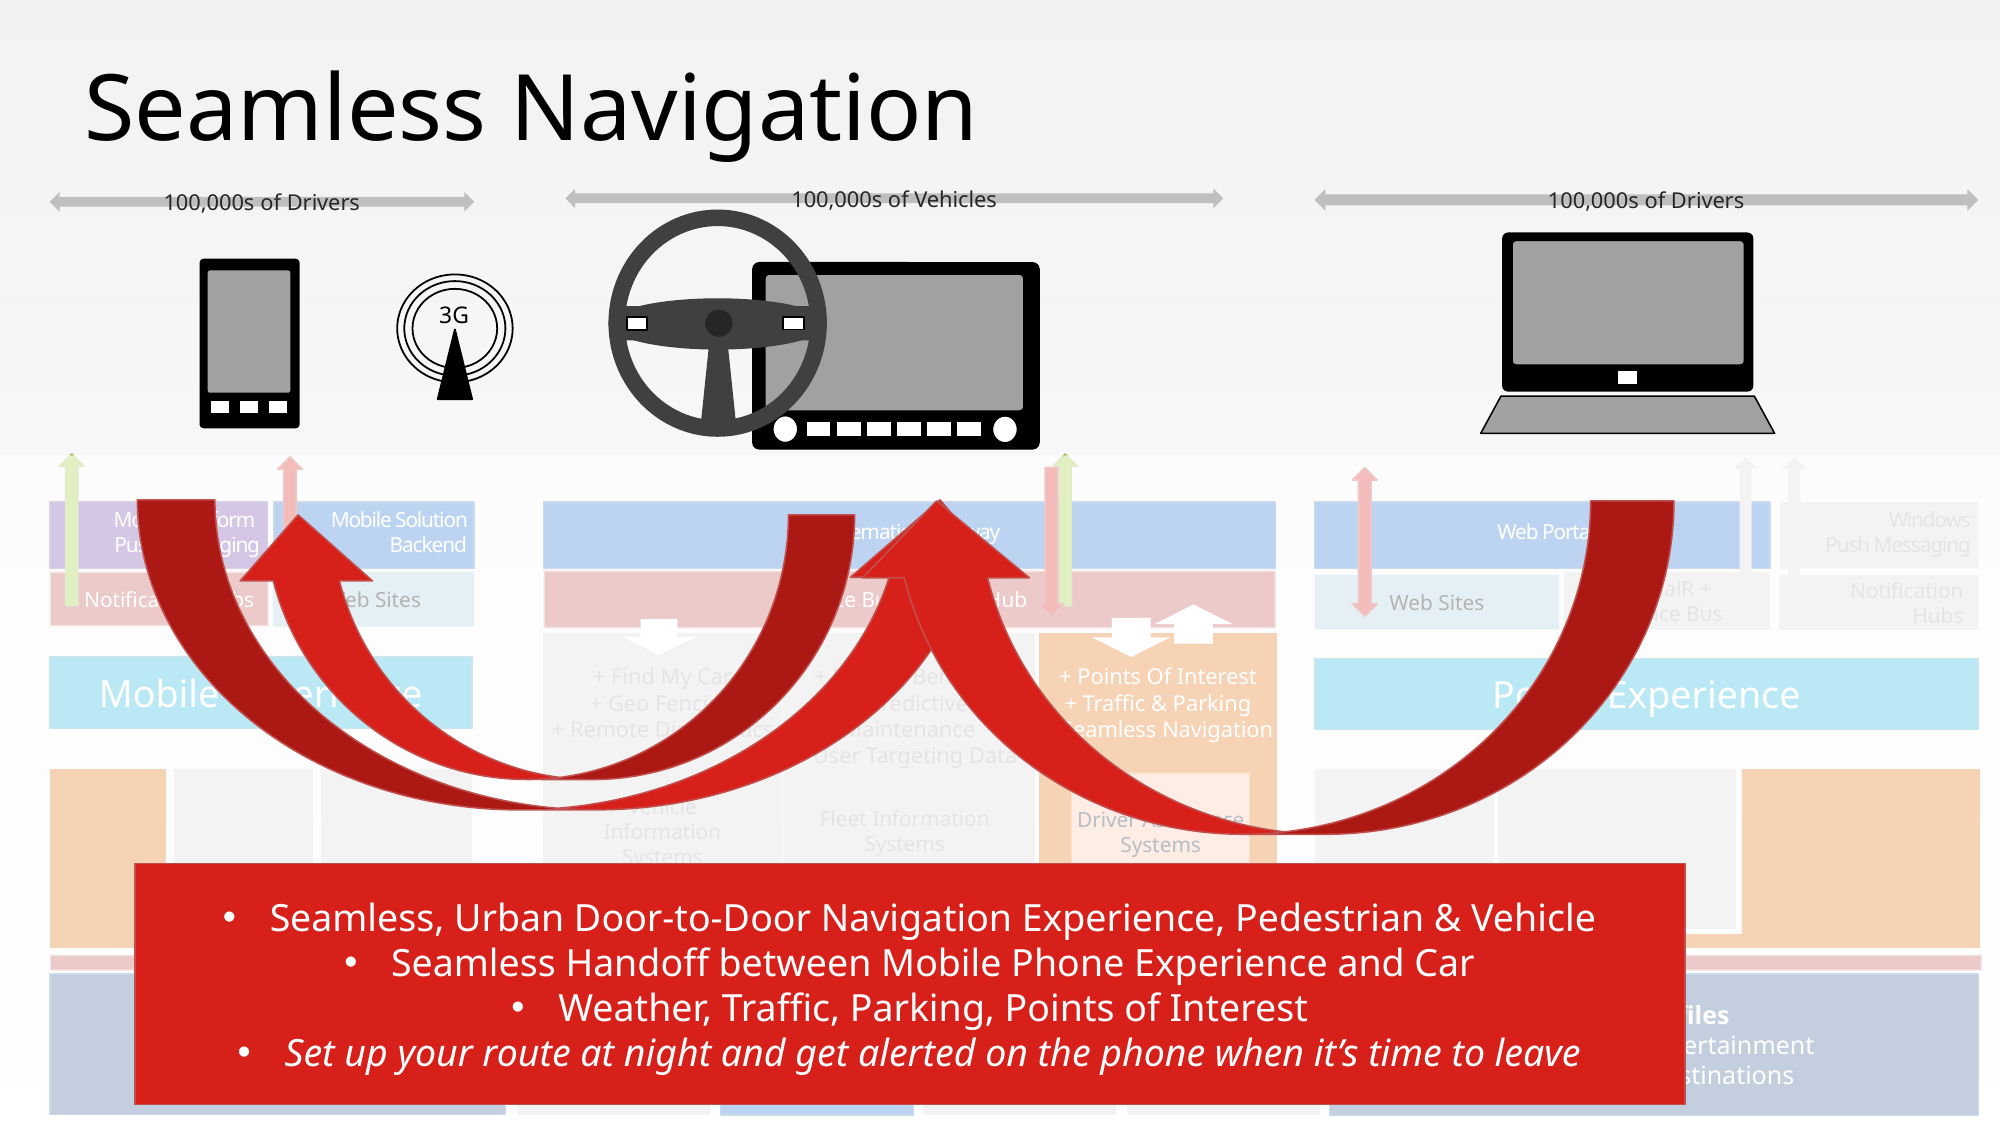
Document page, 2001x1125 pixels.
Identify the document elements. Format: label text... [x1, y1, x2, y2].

text_box 100,000s of Drivers [1313, 188, 1979, 212]
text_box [1038, 453, 1078, 617]
text_box [0, 454, 2000, 1125]
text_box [1480, 233, 1775, 434]
text_box 100,000s of Vehicles [564, 187, 1224, 209]
text_box [136, 499, 931, 811]
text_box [752, 262, 1040, 449]
title Seamless Navigation [69, 9, 1869, 198]
text_box Seamless, Urban Door-to-Door Navigation Experience, Pedestrian & Vehicle Seamless Handoff between Mobile Phone Experience and Car Weather, Traffic, Parking, Points of Interest Set up your route at night and get alerted on the phone when it’s time to leave [134, 863, 1686, 1105]
text_box 100,000s of Drivers [49, 191, 476, 213]
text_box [396, 274, 513, 400]
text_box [200, 259, 299, 428]
text_box [861, 500, 1675, 836]
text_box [608, 209, 828, 437]
text_box [239, 514, 856, 781]
